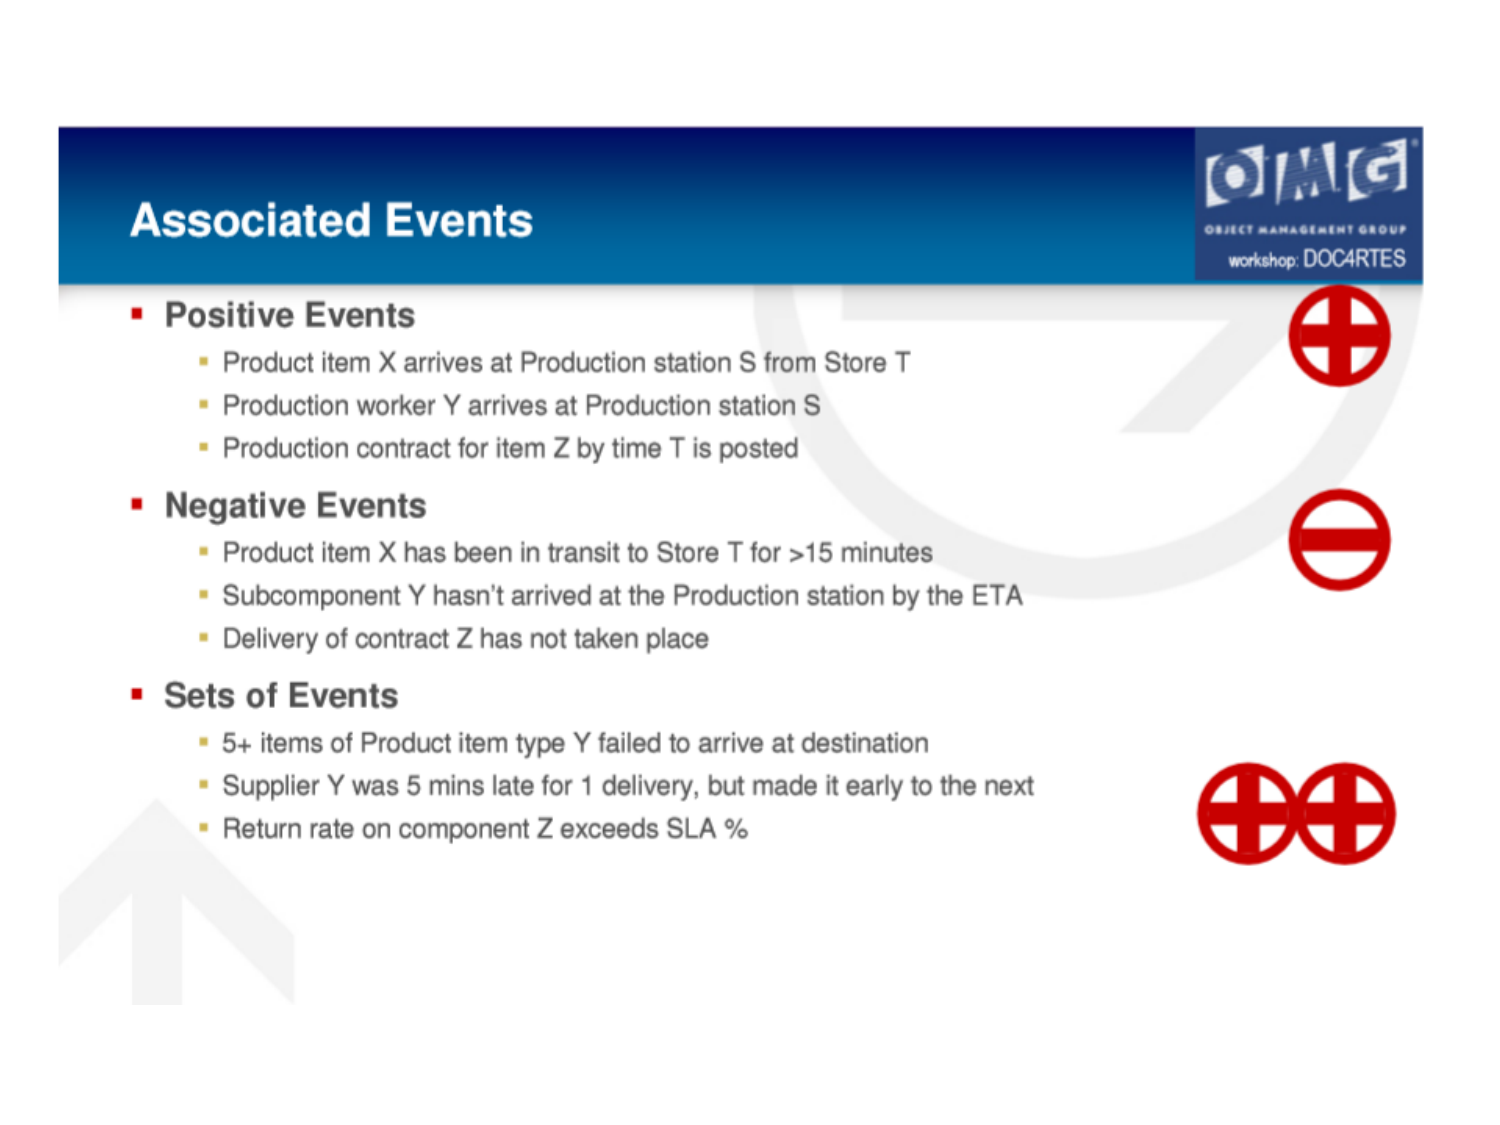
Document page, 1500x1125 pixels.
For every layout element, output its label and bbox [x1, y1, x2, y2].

picture [48, 120, 1452, 1005]
